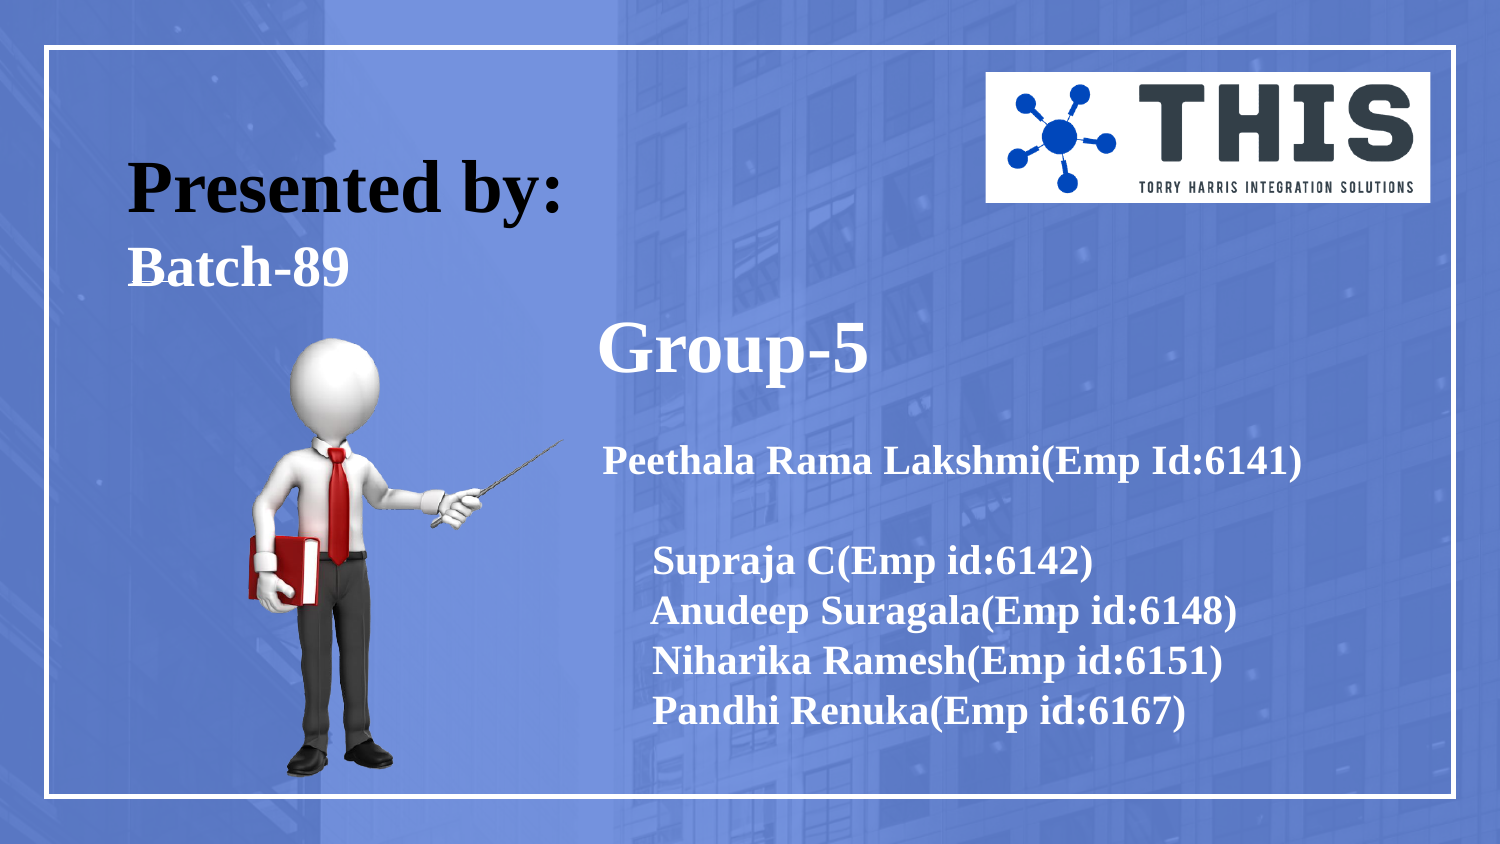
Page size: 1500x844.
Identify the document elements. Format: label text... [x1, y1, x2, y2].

picture [221, 315, 585, 788]
picture [985, 67, 1431, 208]
title Presented by: Batch-89 Group-5 Peethala Rama Lakshmi(Emp Id:6141) Supraja C(Emp id:6142) Anudeep Suragala(Emp id:6148) Niharika Ramesh(Emp id:6151) Pandhi Renuka(Emp id:6167) [112, 123, 1431, 766]
